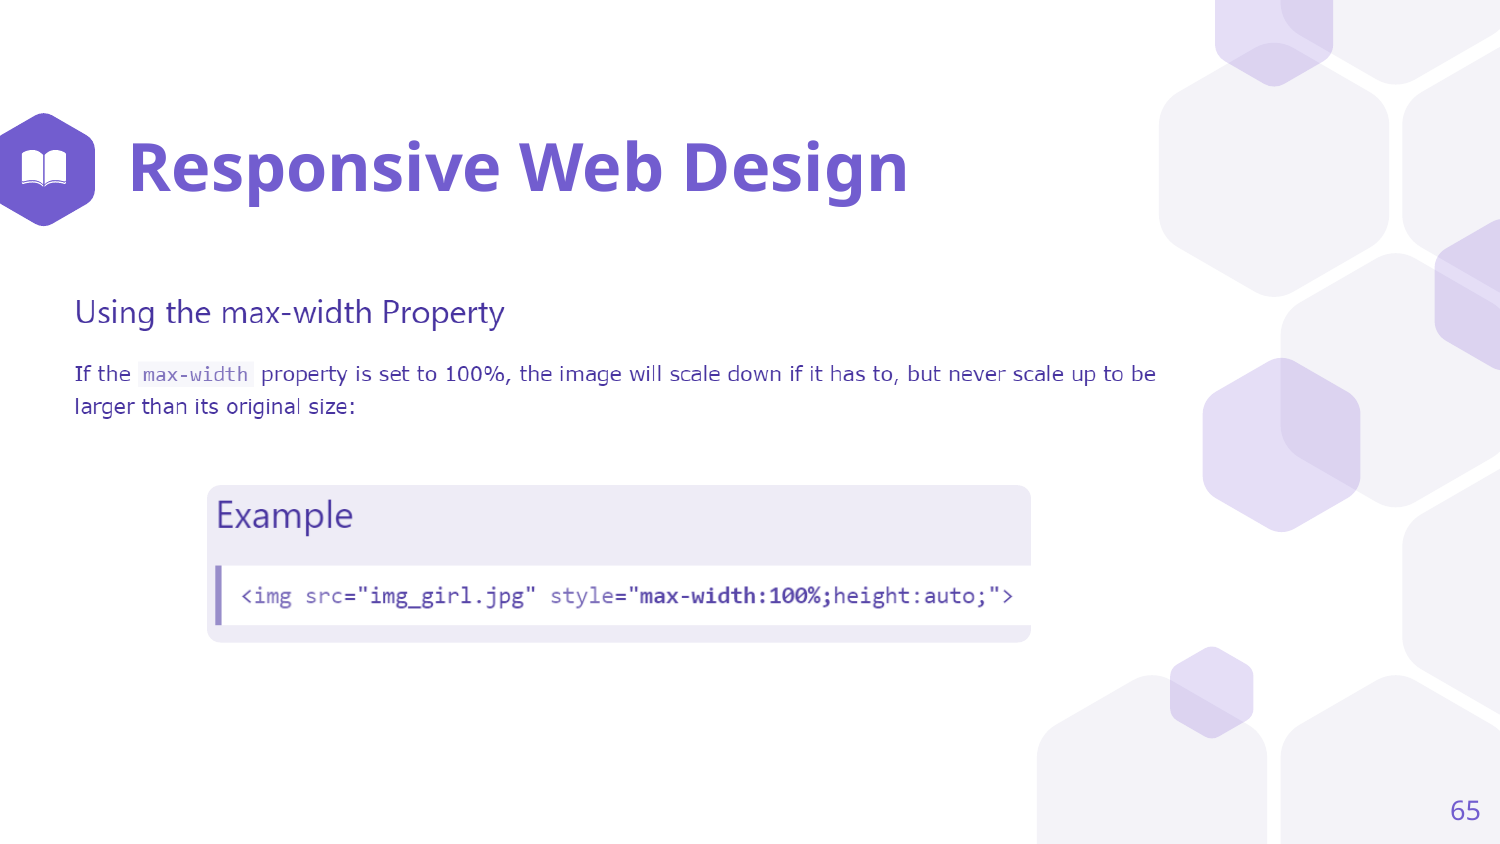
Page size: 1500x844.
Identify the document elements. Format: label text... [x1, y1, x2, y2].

slide_number 65 [1391, 779, 1482, 844]
picture [65, 283, 1169, 430]
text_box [21, 149, 67, 187]
title Responsive Web Design [127, 137, 1114, 203]
picture [206, 484, 1032, 643]
